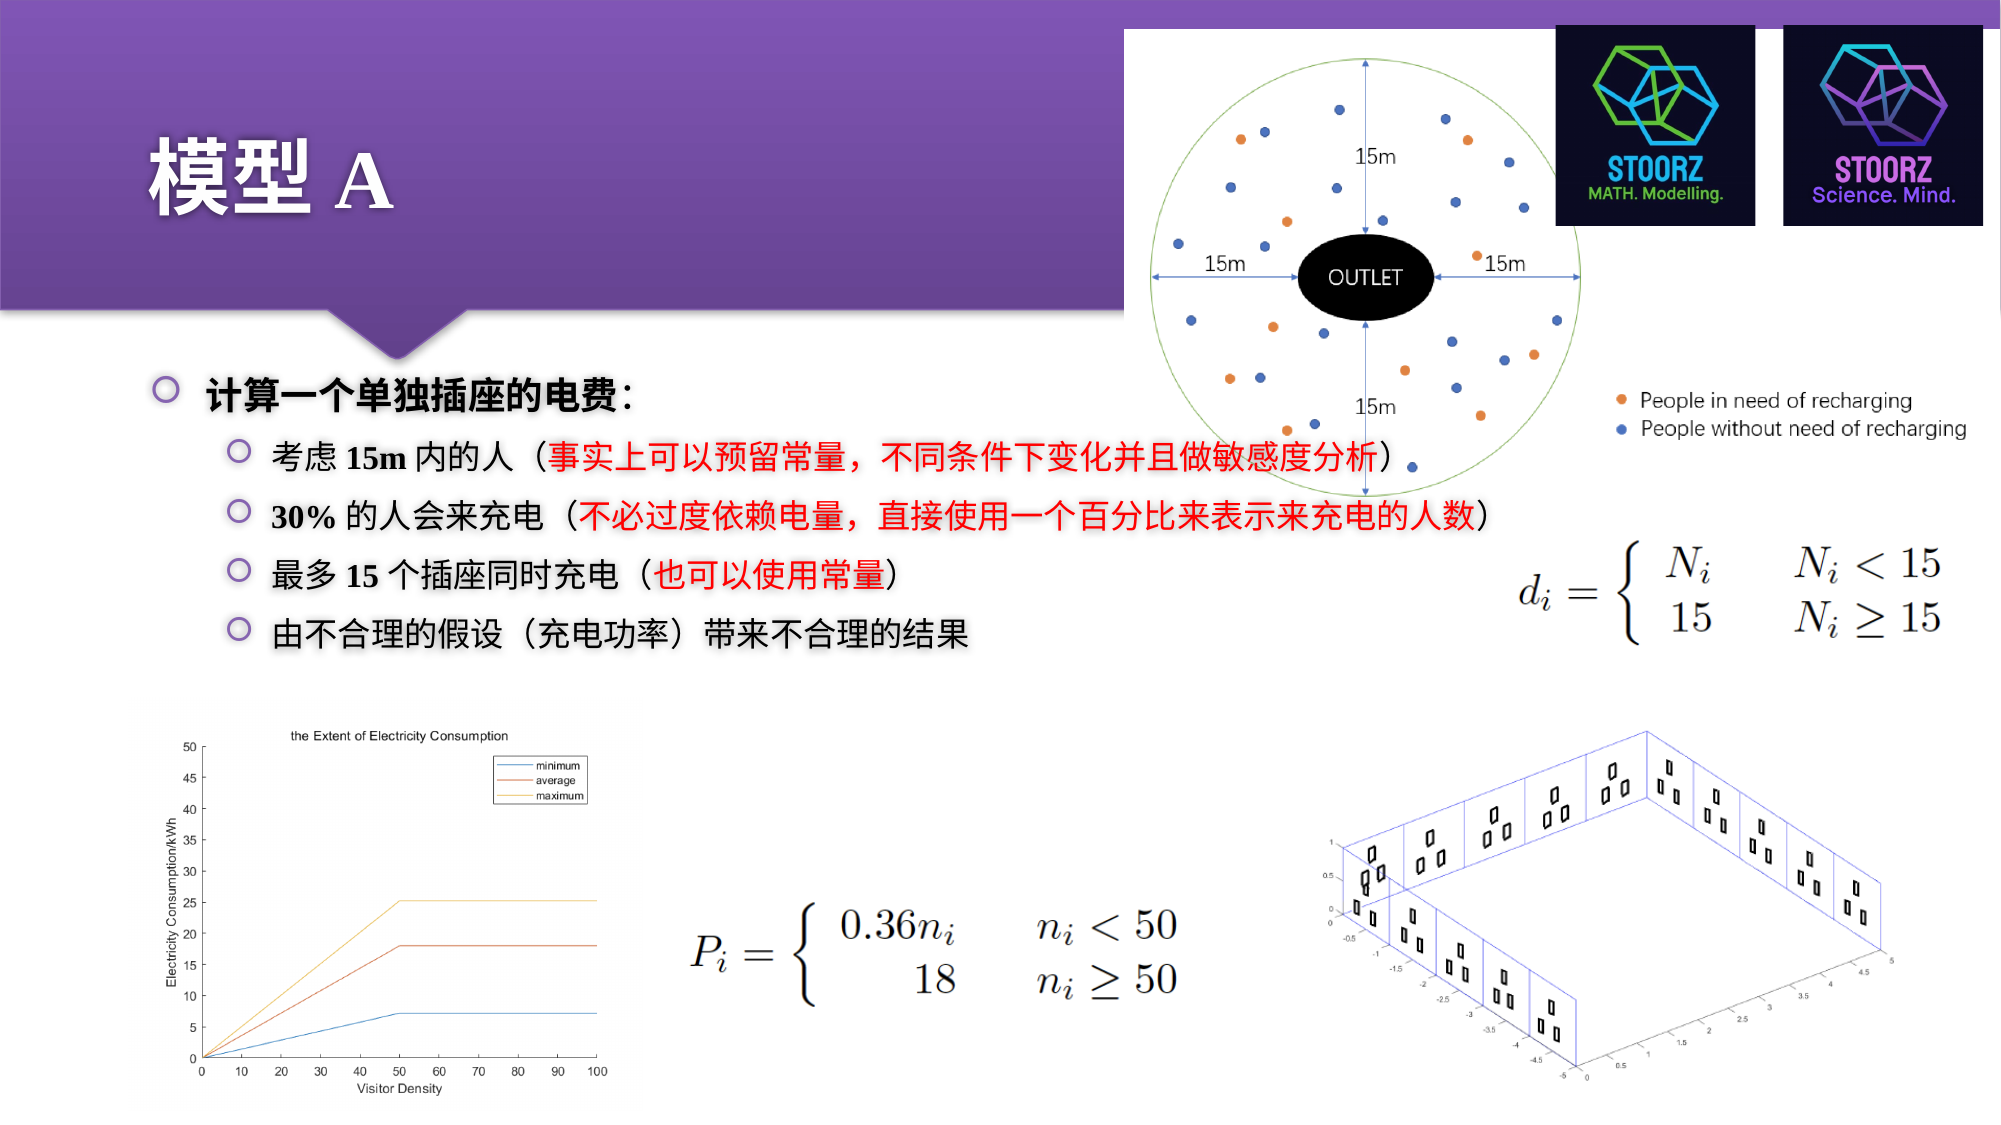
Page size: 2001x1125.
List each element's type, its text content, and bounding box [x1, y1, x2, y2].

list 计算一个单独插座的电费： 考虑15m内的人（事实上可以预留常量，不同条件下变化并且做敏感度分析） 30%的人会来充电（不必过度依赖电量，直接使用一个百分比来表示来充电的人数） 最多15个插座同时充电（也可以使用常量） 由不合理的假设（充电功率）带来不合理的结果 [134, 364, 1494, 962]
picture [128, 697, 644, 1111]
picture [1124, 25, 2000, 1111]
picture [647, 870, 1226, 1036]
title 模型A [132, 73, 1119, 233]
